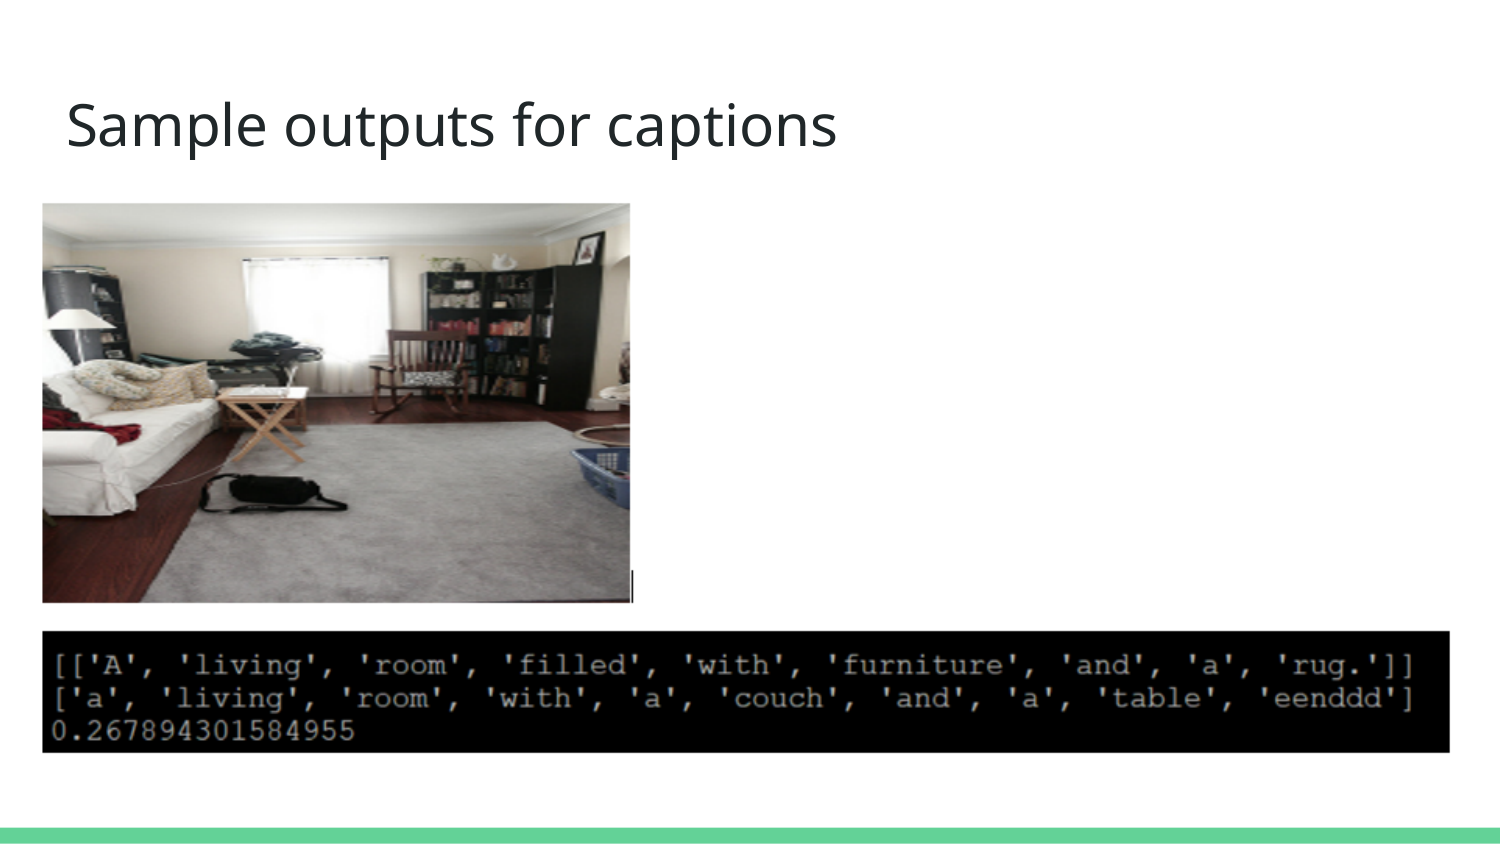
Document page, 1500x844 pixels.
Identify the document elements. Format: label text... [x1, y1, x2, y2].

title Sample outputs for captions [51, 72, 1449, 167]
picture [24, 191, 1476, 775]
